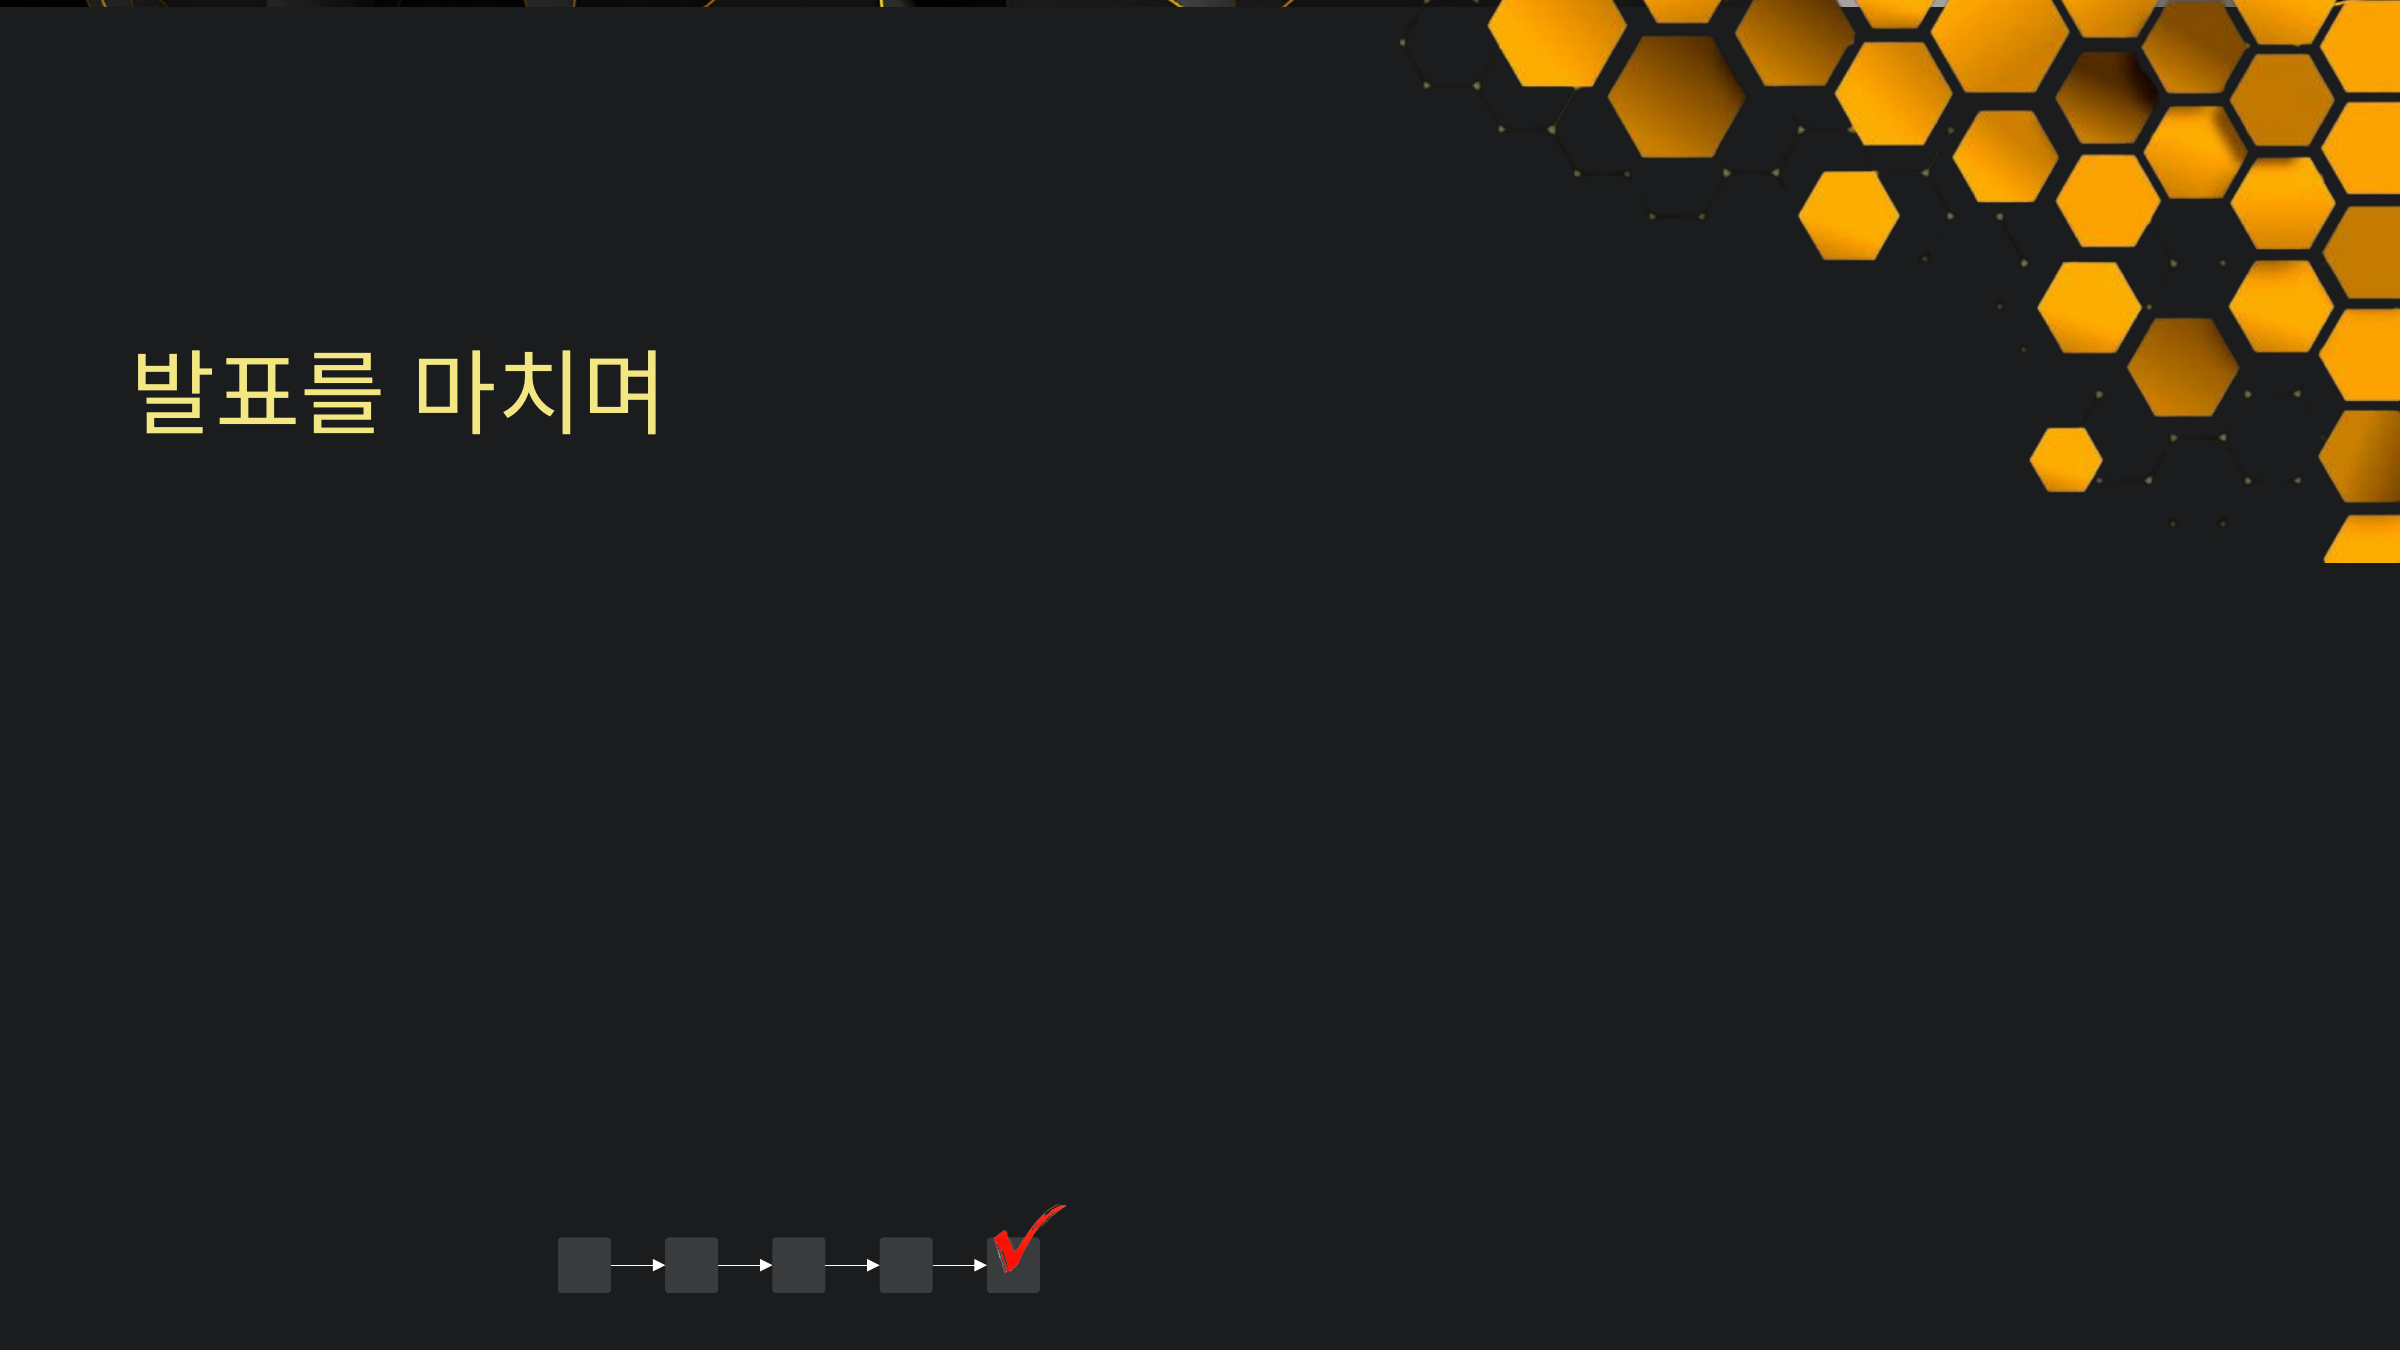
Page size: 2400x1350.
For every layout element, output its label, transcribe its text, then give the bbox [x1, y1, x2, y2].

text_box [557, 1237, 1040, 1293]
picture [964, 1187, 1091, 1288]
text_box 발표를 마치며 [130, 330, 1061, 447]
picture [0, 0, 2400, 563]
